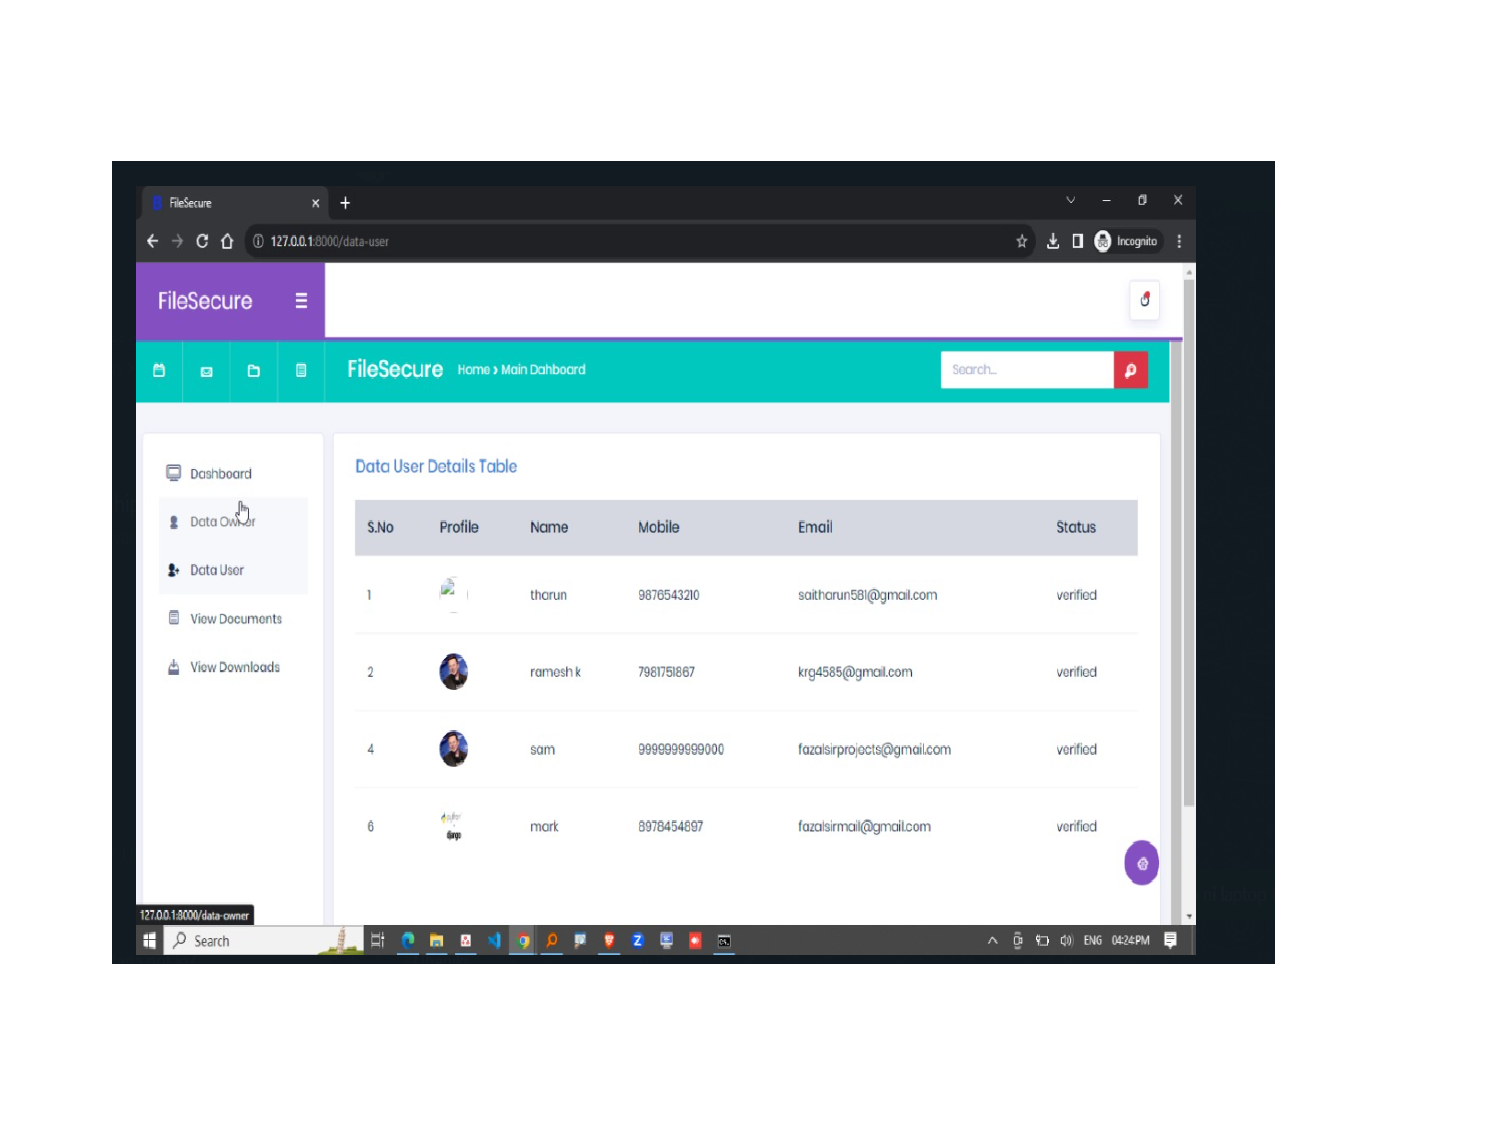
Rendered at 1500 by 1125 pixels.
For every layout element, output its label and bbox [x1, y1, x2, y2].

picture [112, 161, 1275, 964]
